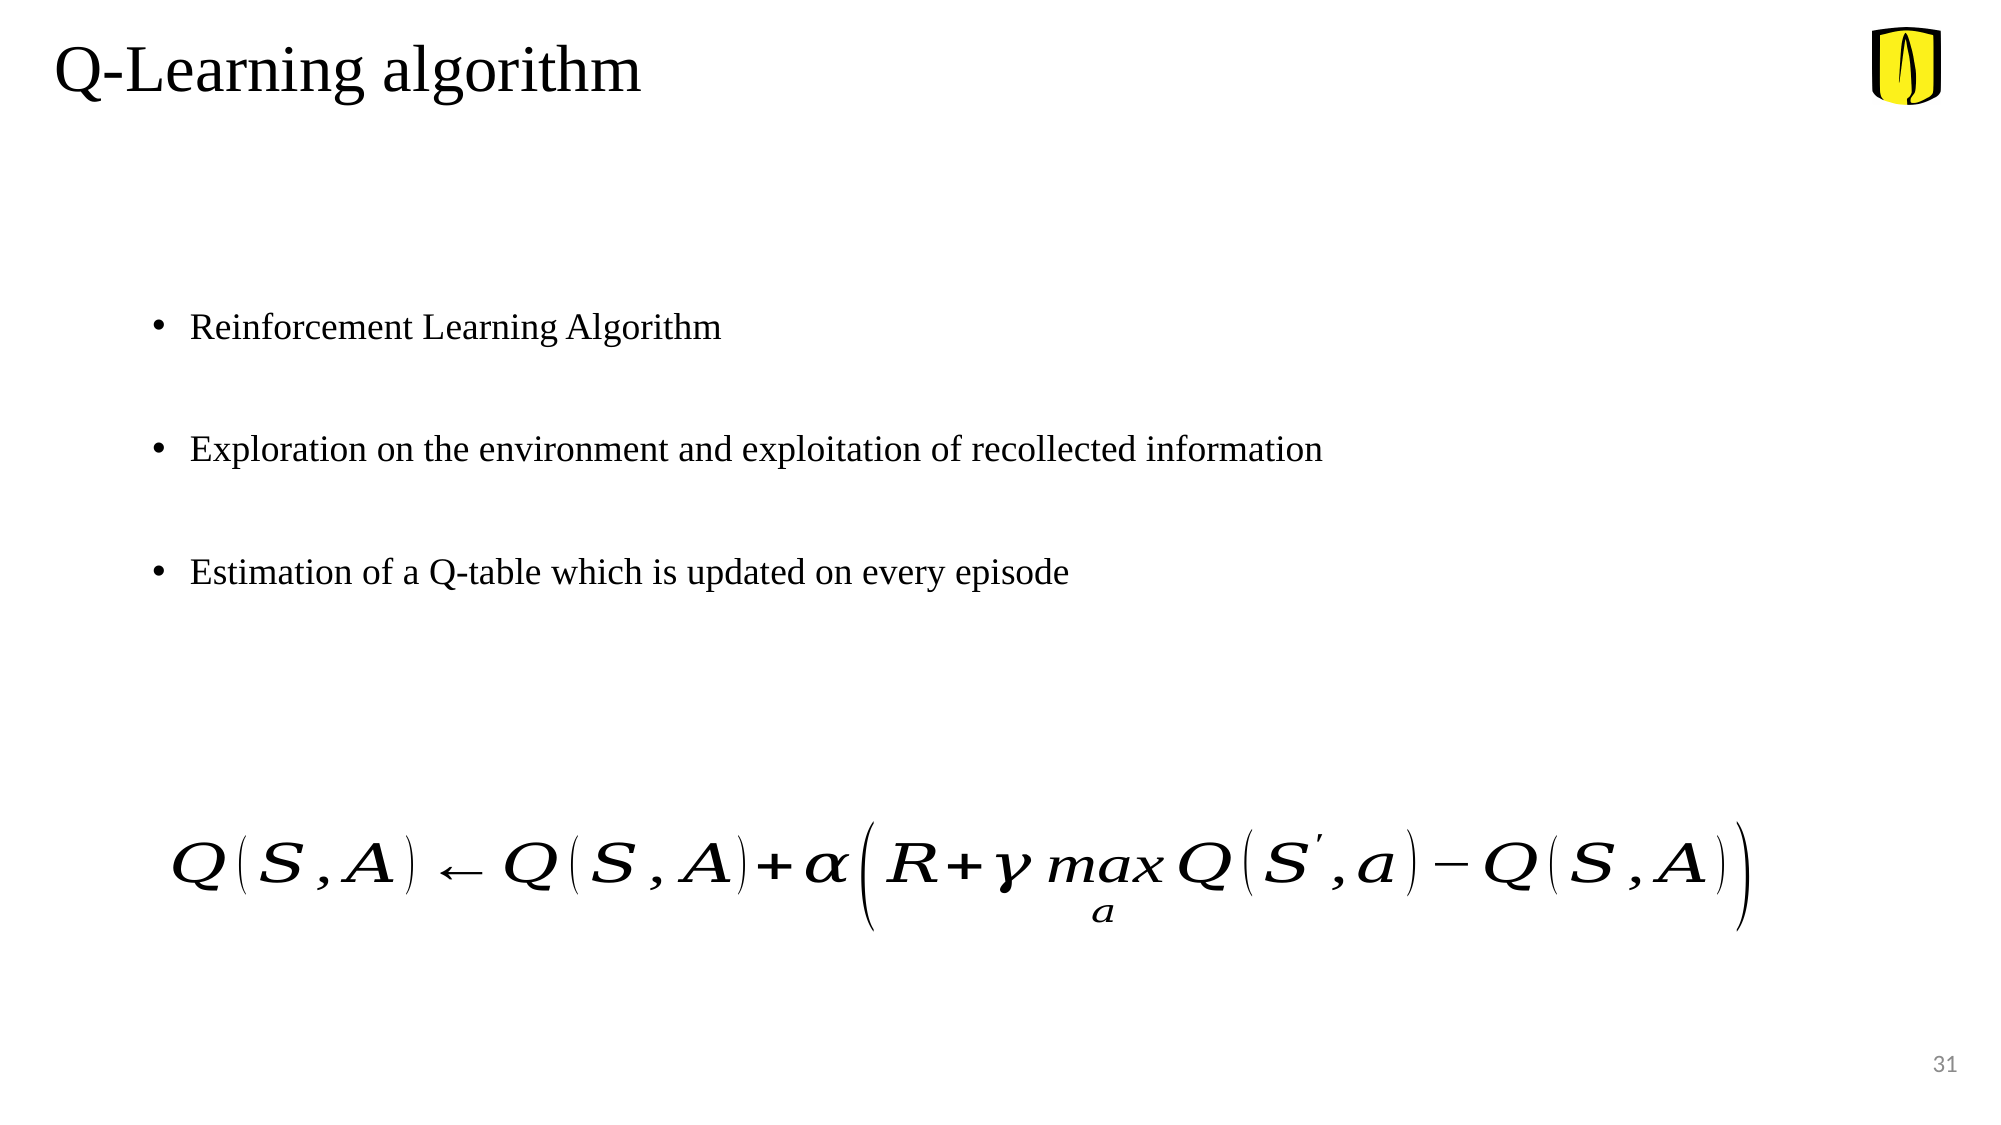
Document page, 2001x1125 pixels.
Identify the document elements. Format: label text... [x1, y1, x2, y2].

slide_number 31 [1853, 1019, 1974, 1106]
text_box Reinforcement Learning Algorithm Exploration on the environment and exploitation of recollected information Estimation of a Q-table which is updated on every episode [137, 299, 1863, 1014]
picture [1899, 27, 1941, 105]
text_box Q-Learning algorithm [34, 13, 1899, 140]
